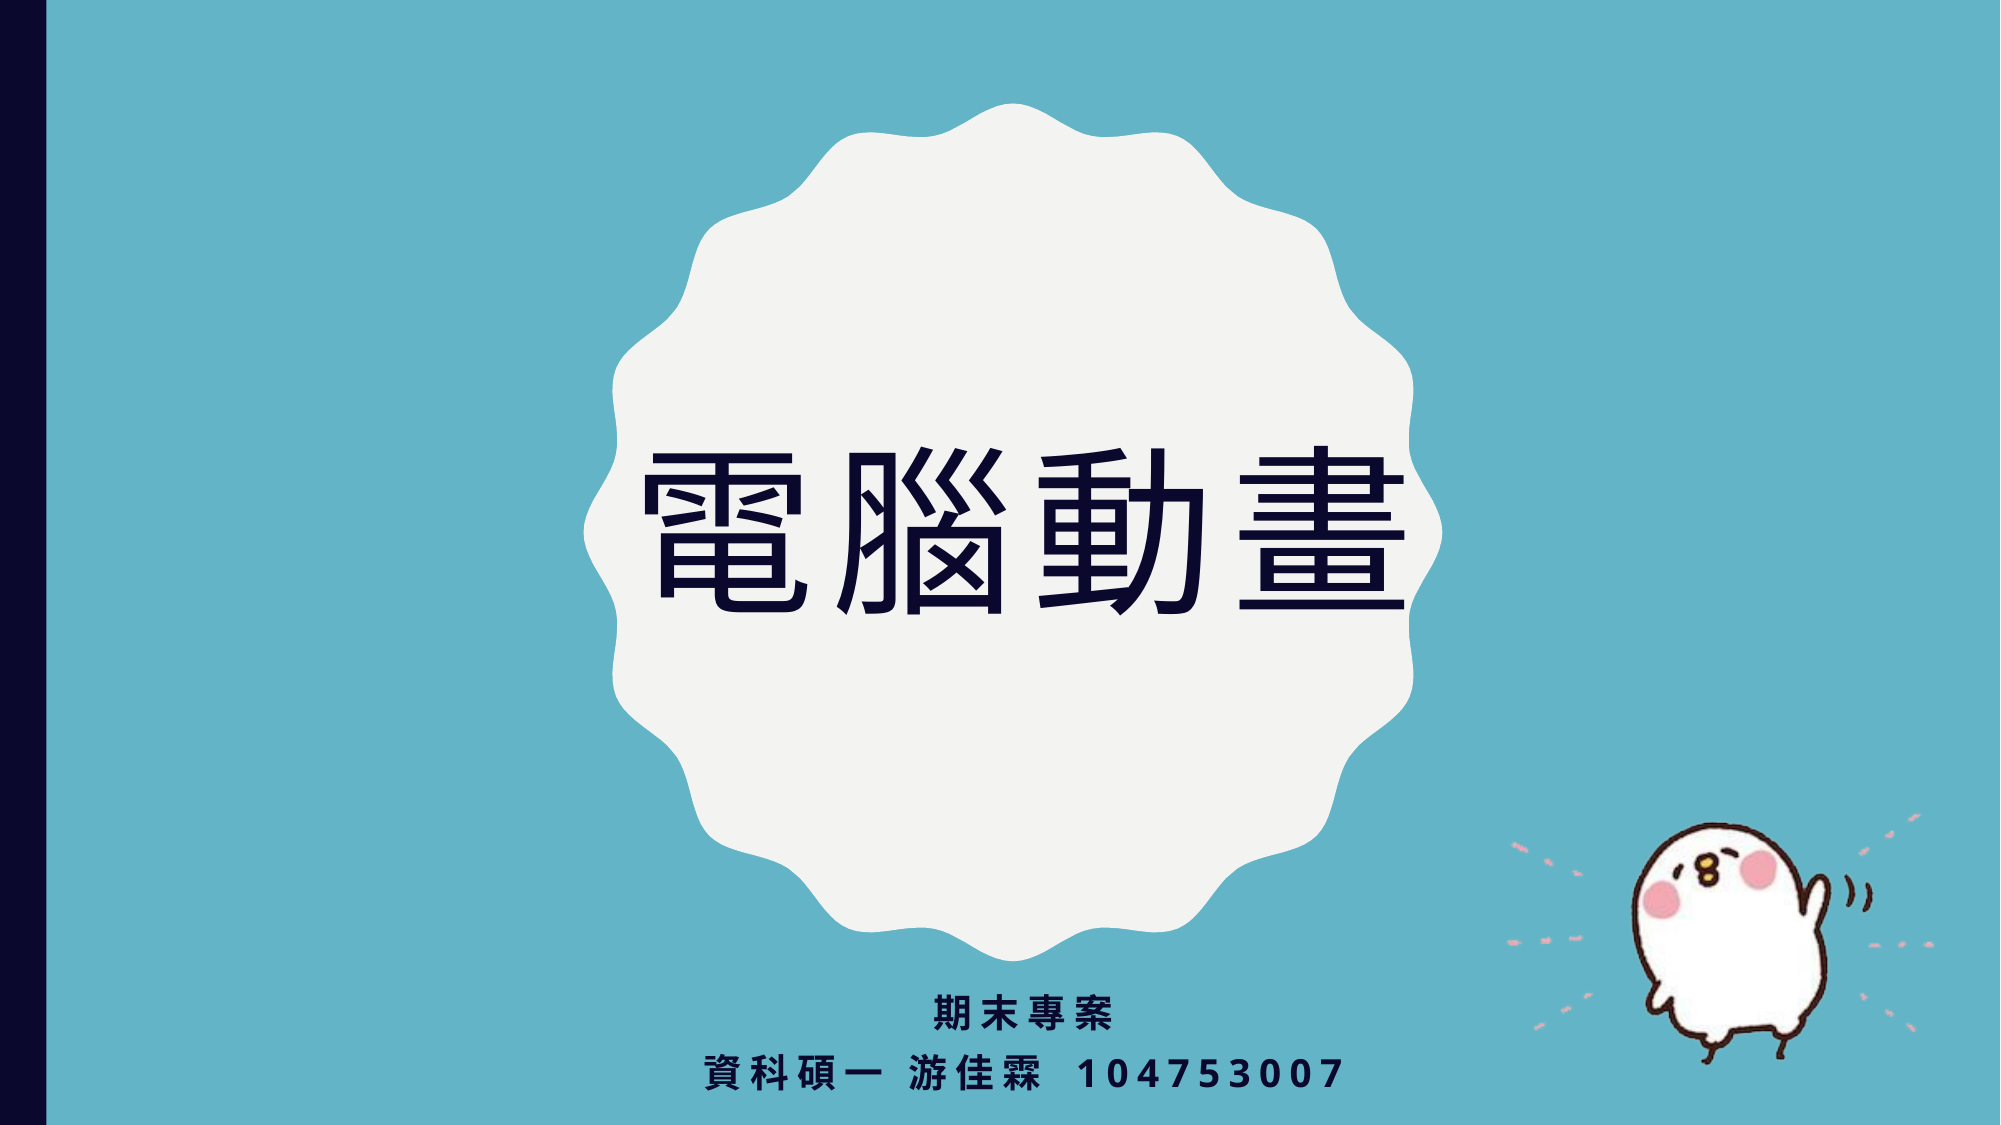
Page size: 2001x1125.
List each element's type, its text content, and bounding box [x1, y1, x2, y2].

picture [924, 707, 2000, 1125]
title 電腦動畫 [176, 180, 1870, 902]
subtitle 期末專案 資科碩一 游佳霖 104753007 [363, 980, 924, 1103]
